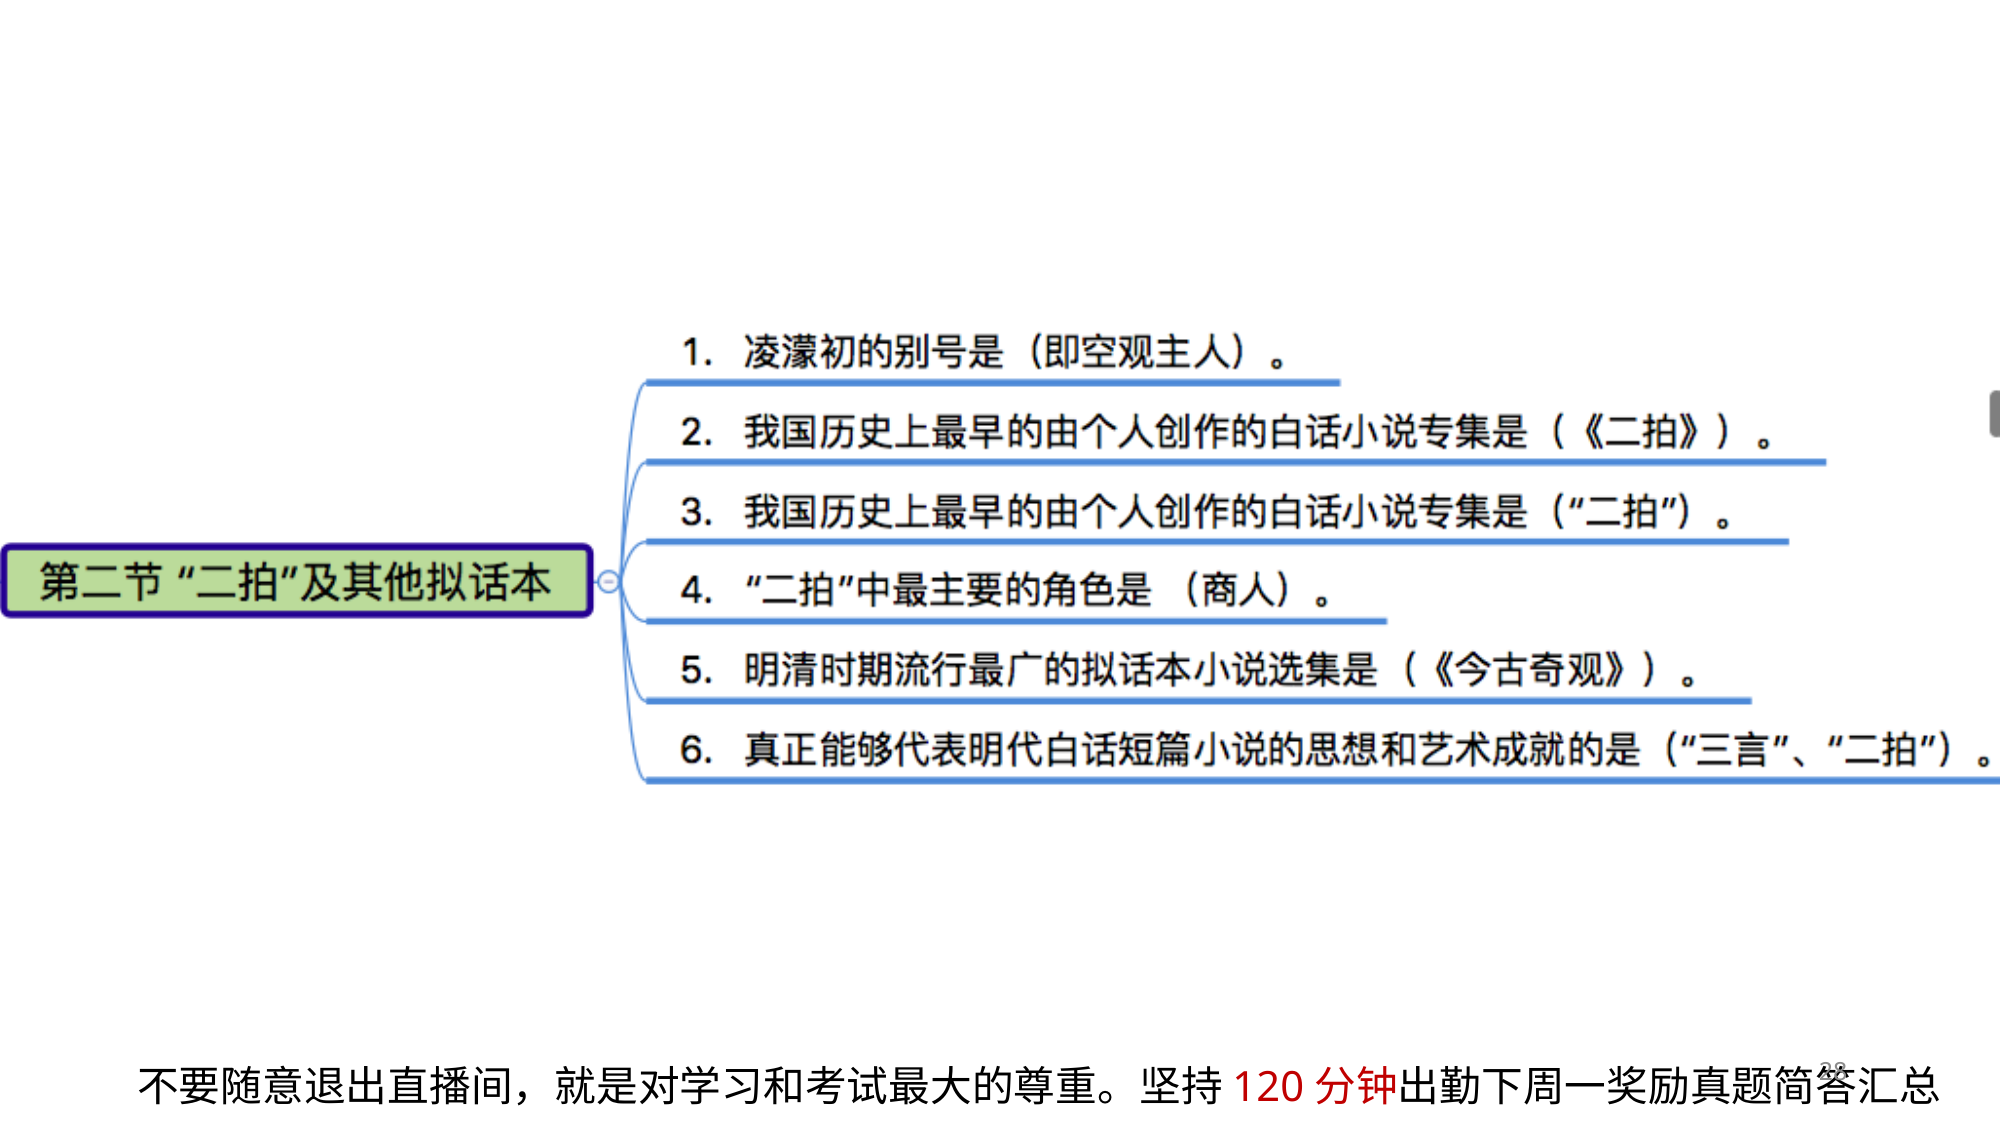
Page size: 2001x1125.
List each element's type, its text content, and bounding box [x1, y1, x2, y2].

slide_number 28 [1412, 1042, 1863, 1103]
picture [0, 307, 2000, 818]
